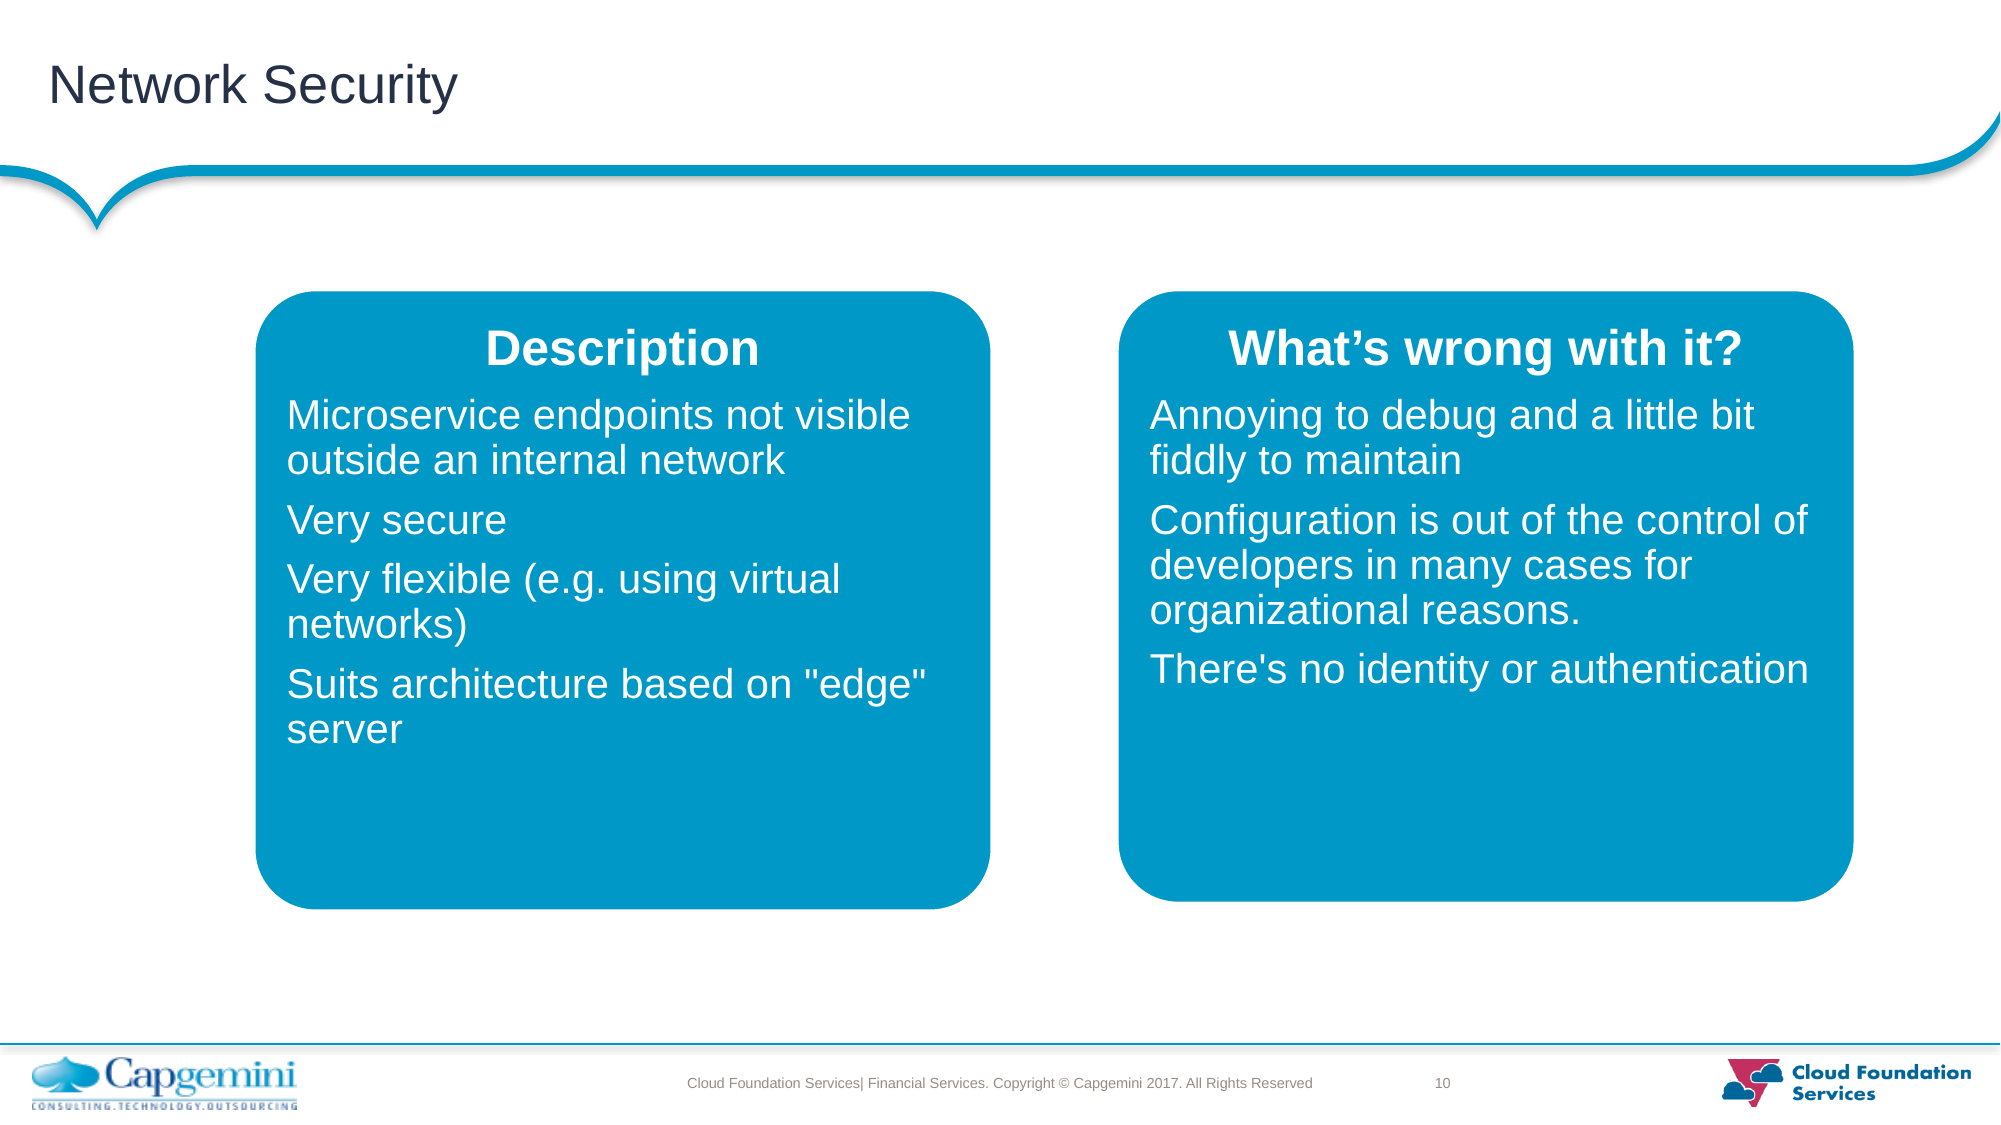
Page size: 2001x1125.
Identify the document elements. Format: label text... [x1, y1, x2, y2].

text_box Network Security [0, 0, 2000, 165]
picture [32, 1056, 297, 1110]
picture [1720, 1059, 1974, 1107]
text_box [252, 155, 1857, 1046]
